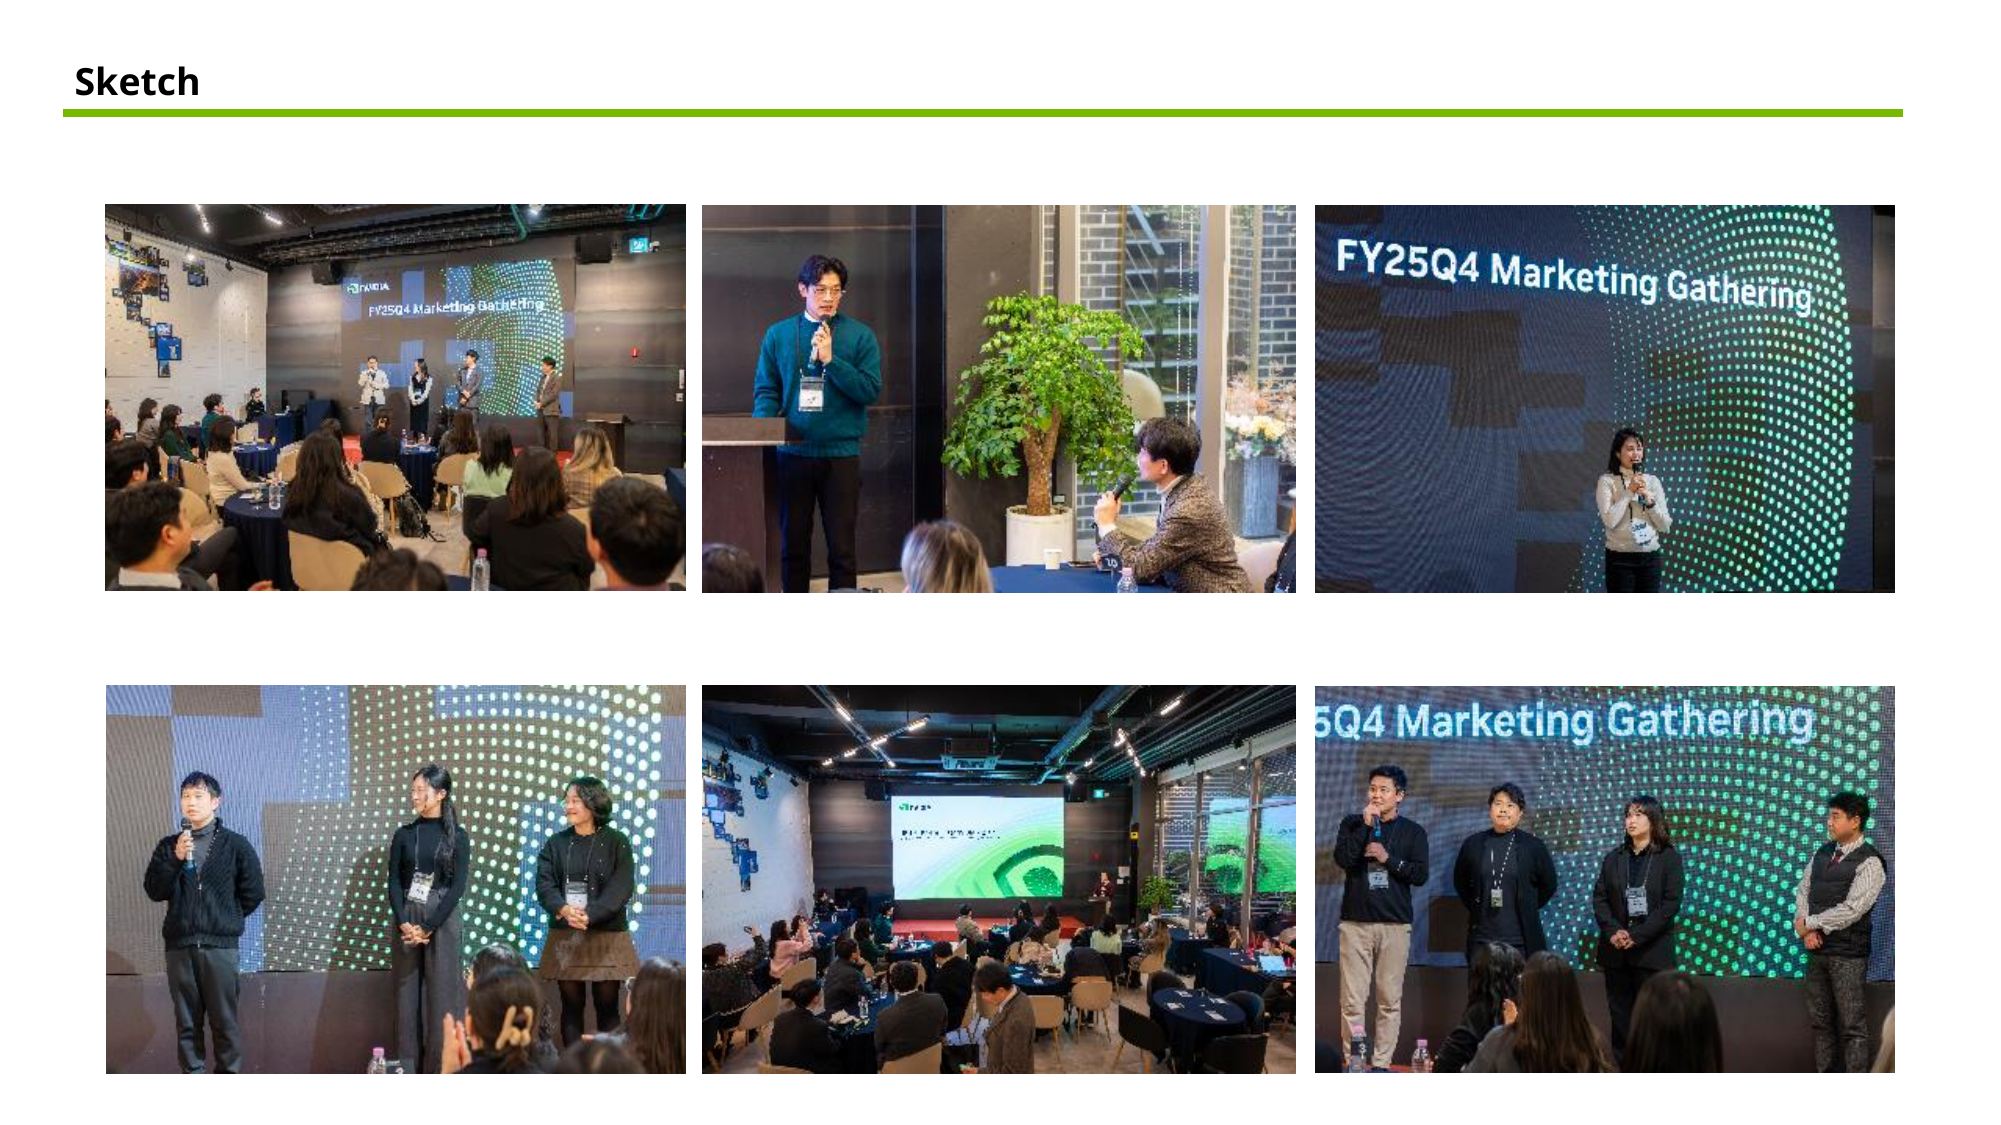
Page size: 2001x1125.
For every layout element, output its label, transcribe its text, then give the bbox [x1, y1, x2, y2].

picture [1315, 685, 1895, 1073]
picture [701, 685, 1296, 1074]
picture [105, 204, 686, 592]
text_box Sketch [59, 50, 1069, 111]
picture [702, 204, 1297, 593]
picture [1315, 205, 1895, 593]
picture [106, 685, 686, 1075]
